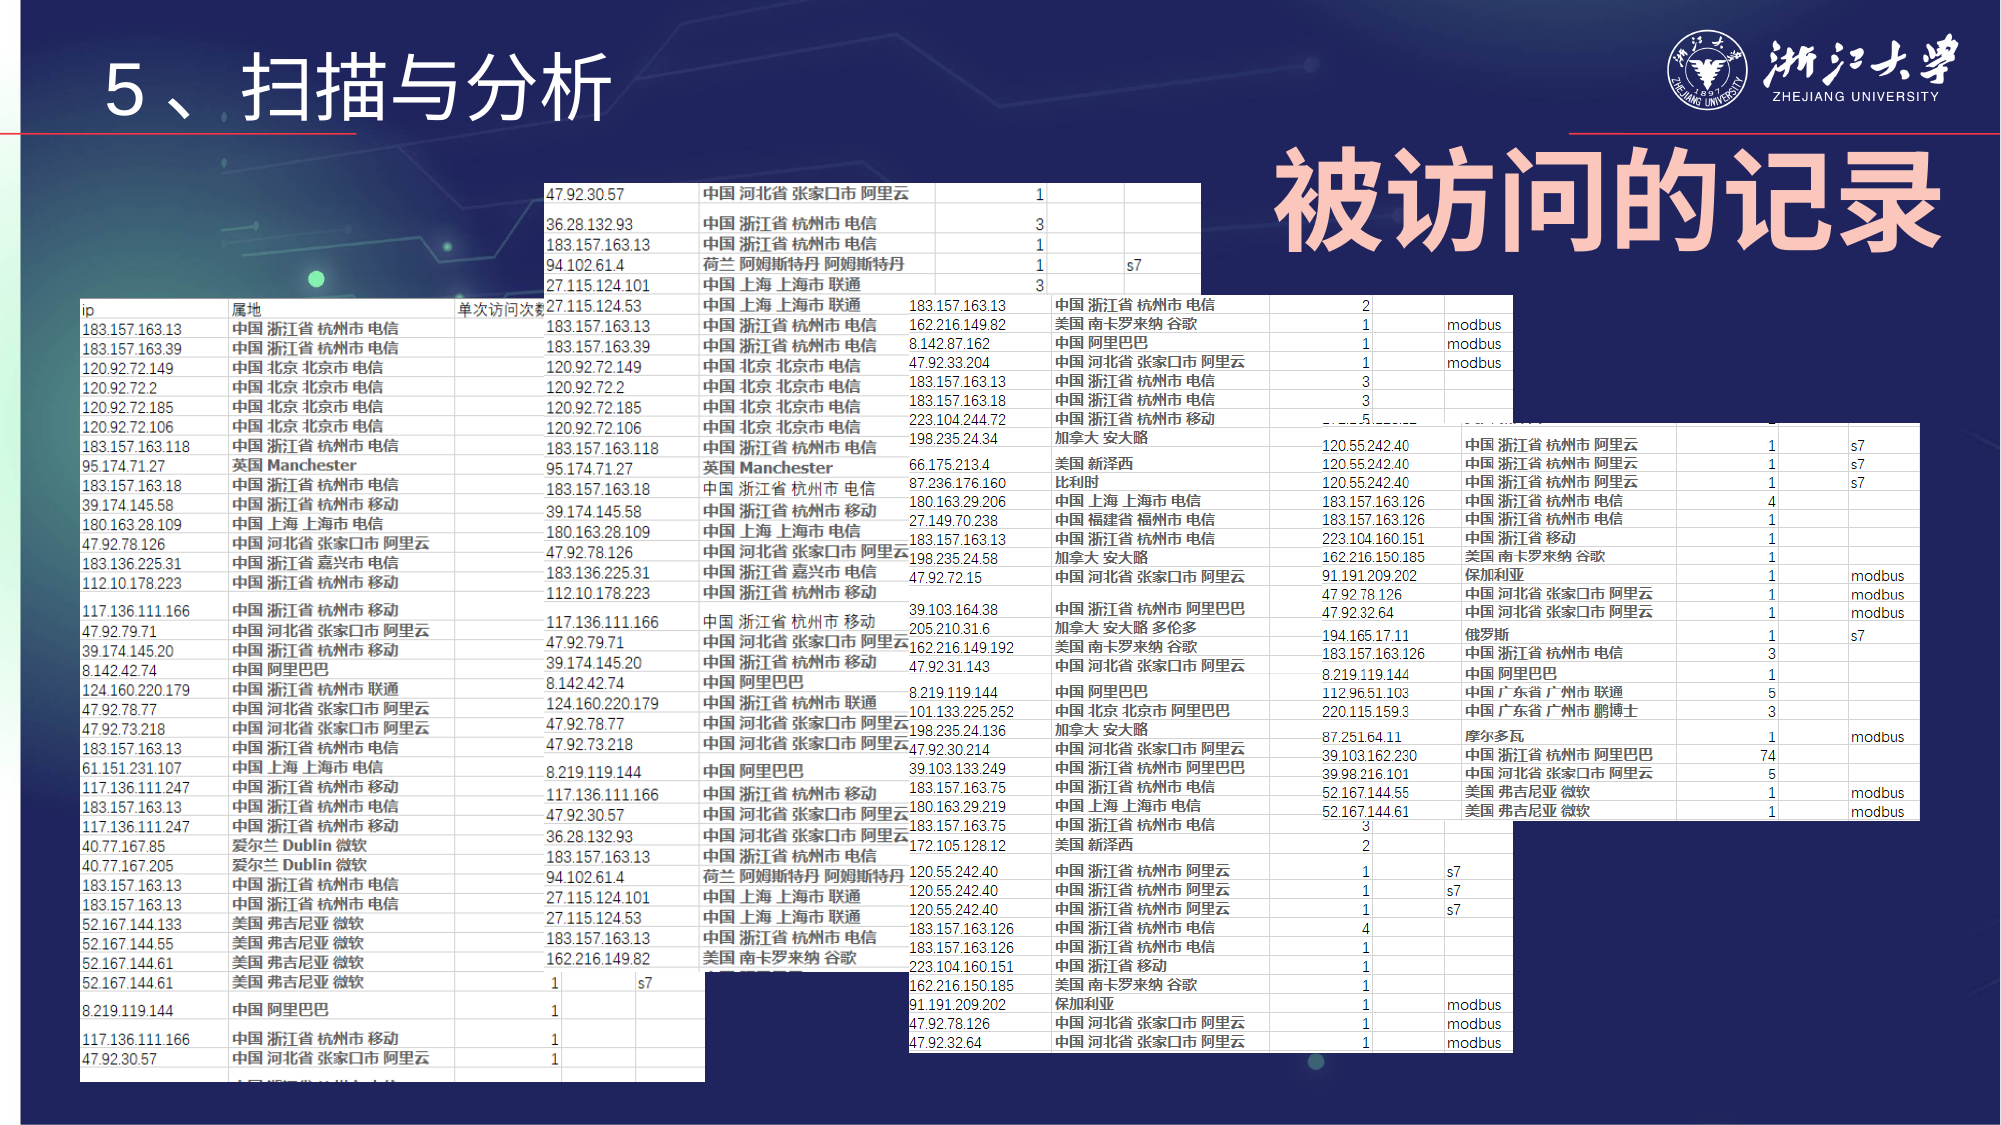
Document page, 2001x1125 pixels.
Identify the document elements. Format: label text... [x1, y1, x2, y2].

picture [0, 0, 2001, 1125]
text_box 5、扫描与分析 [89, 21, 1647, 162]
text_box 被访问的记录 [1256, 122, 1963, 273]
